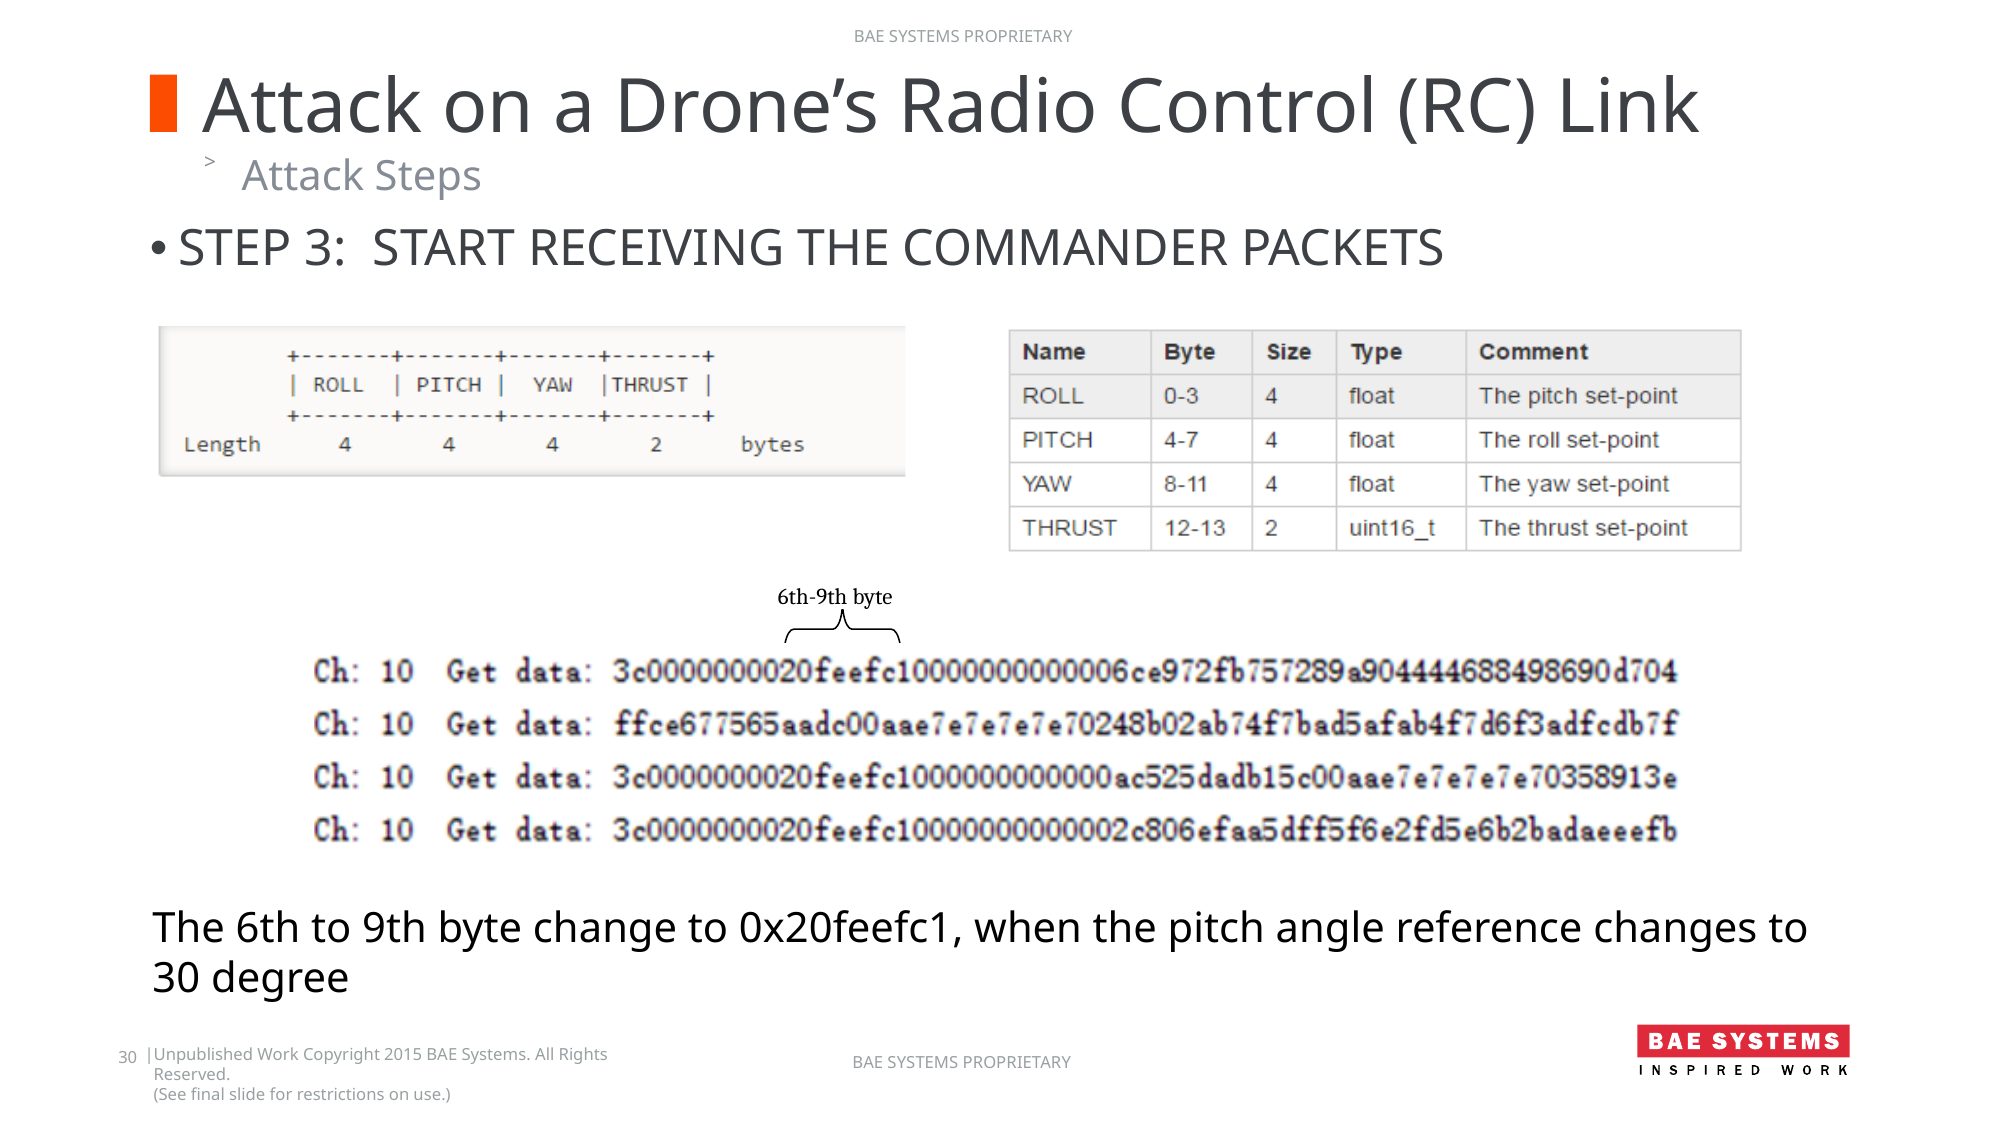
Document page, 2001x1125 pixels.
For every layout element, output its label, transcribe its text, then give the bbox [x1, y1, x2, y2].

text_box The 6th to 9th byte change to 0x20feefc1, when the pitch angle reference changes to 30 degree [137, 893, 1827, 1008]
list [149, 325, 906, 492]
picture [999, 314, 1757, 552]
list Attack Steps [204, 156, 1851, 200]
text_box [279, 574, 1738, 854]
title Attack on a Drone’s Radio Control (RC) Link [202, 70, 1851, 149]
text_box Step 3: Start receiving the commander packets [149, 219, 1851, 291]
